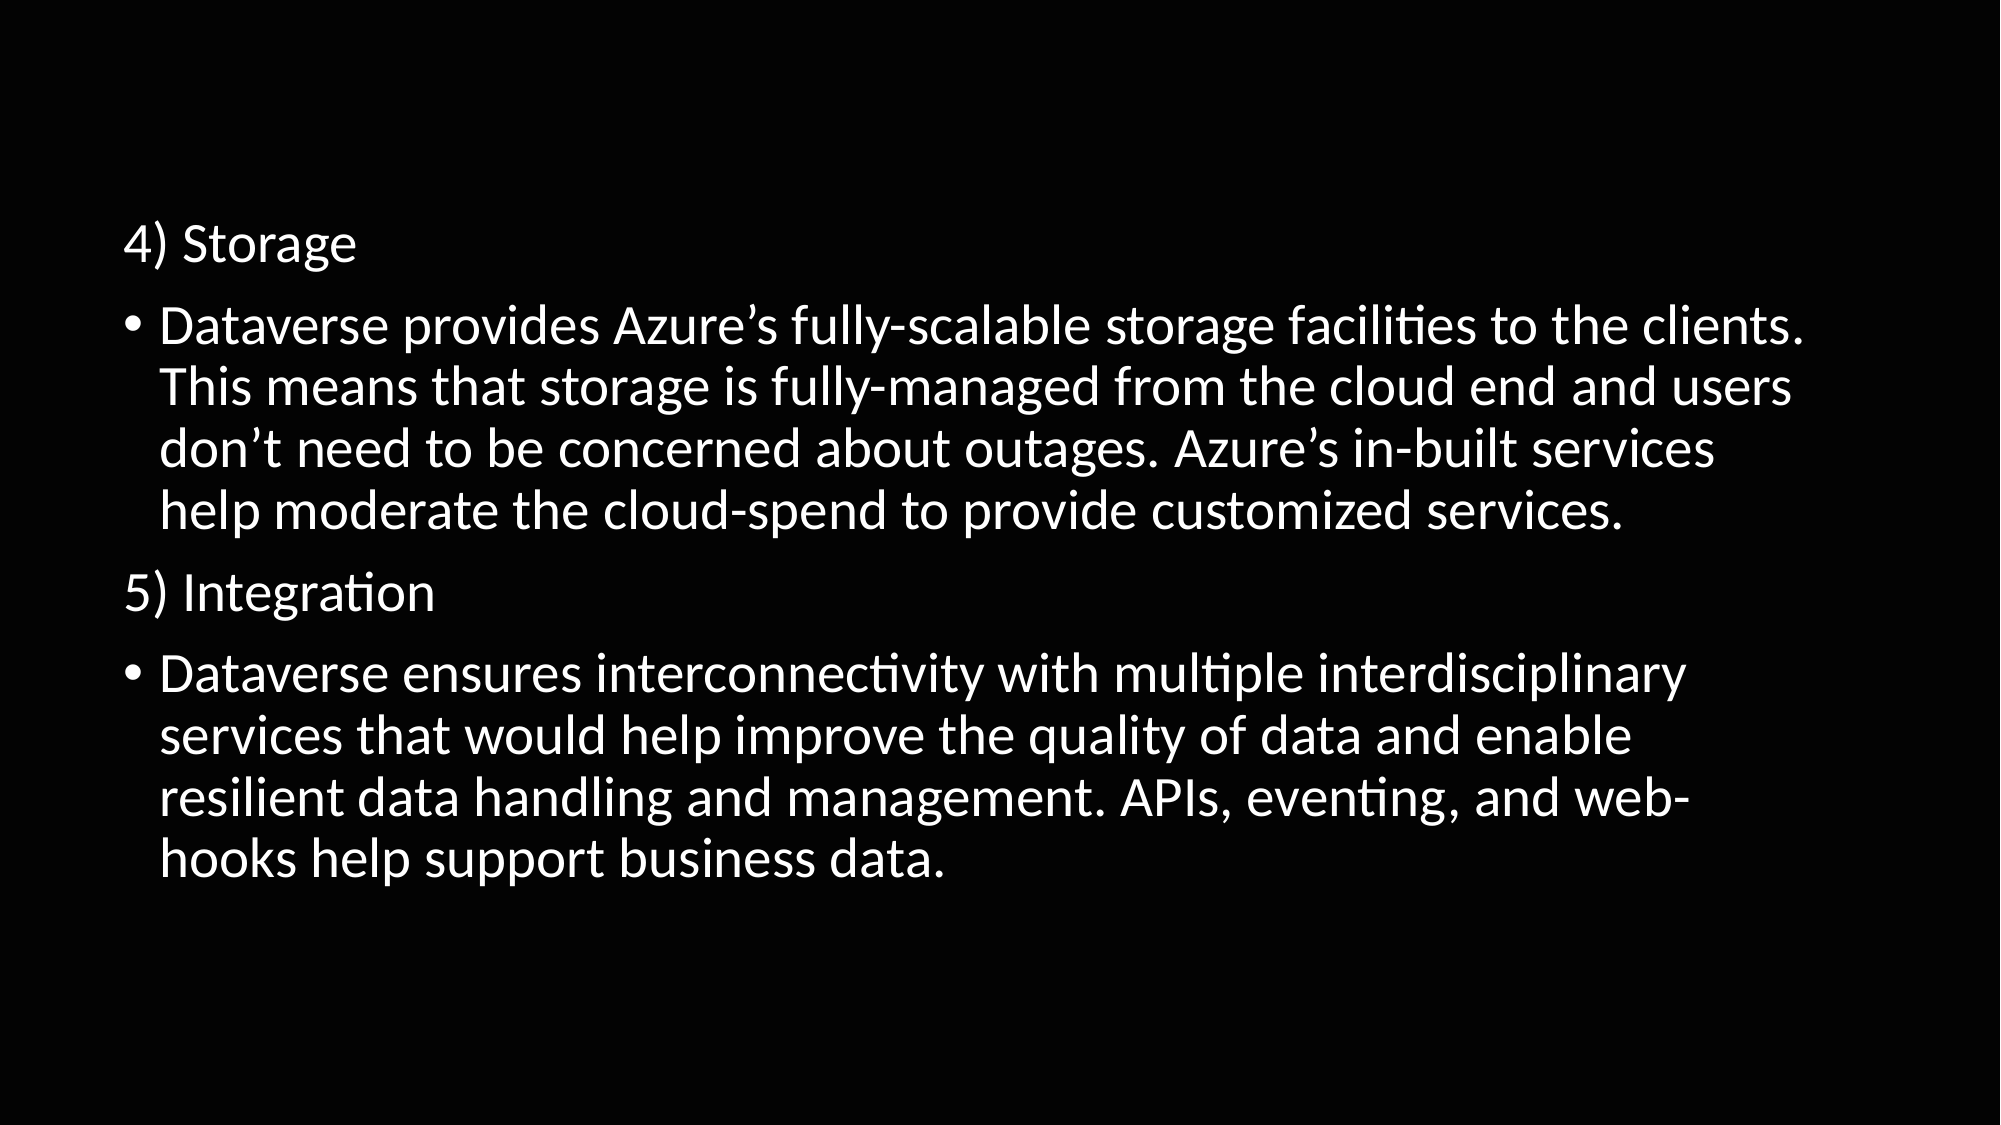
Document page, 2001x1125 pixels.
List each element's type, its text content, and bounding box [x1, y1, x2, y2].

list 4) Storage Dataverse provides Azure’s fully-scalable storage facilities to the clients. This means that storage is fully-managed from the cloud end and users don’t need to be concerned about outages. Azure’s in-built services help moderate the cloud-spend to provide customized services. 5) Integration Dataverse ensures interconnectivity with multiple interdisciplinary services that would help improve the quality of data and enable resilient data handling and management. APIs, eventing, and web-hooks help support business data. [108, 205, 1834, 920]
